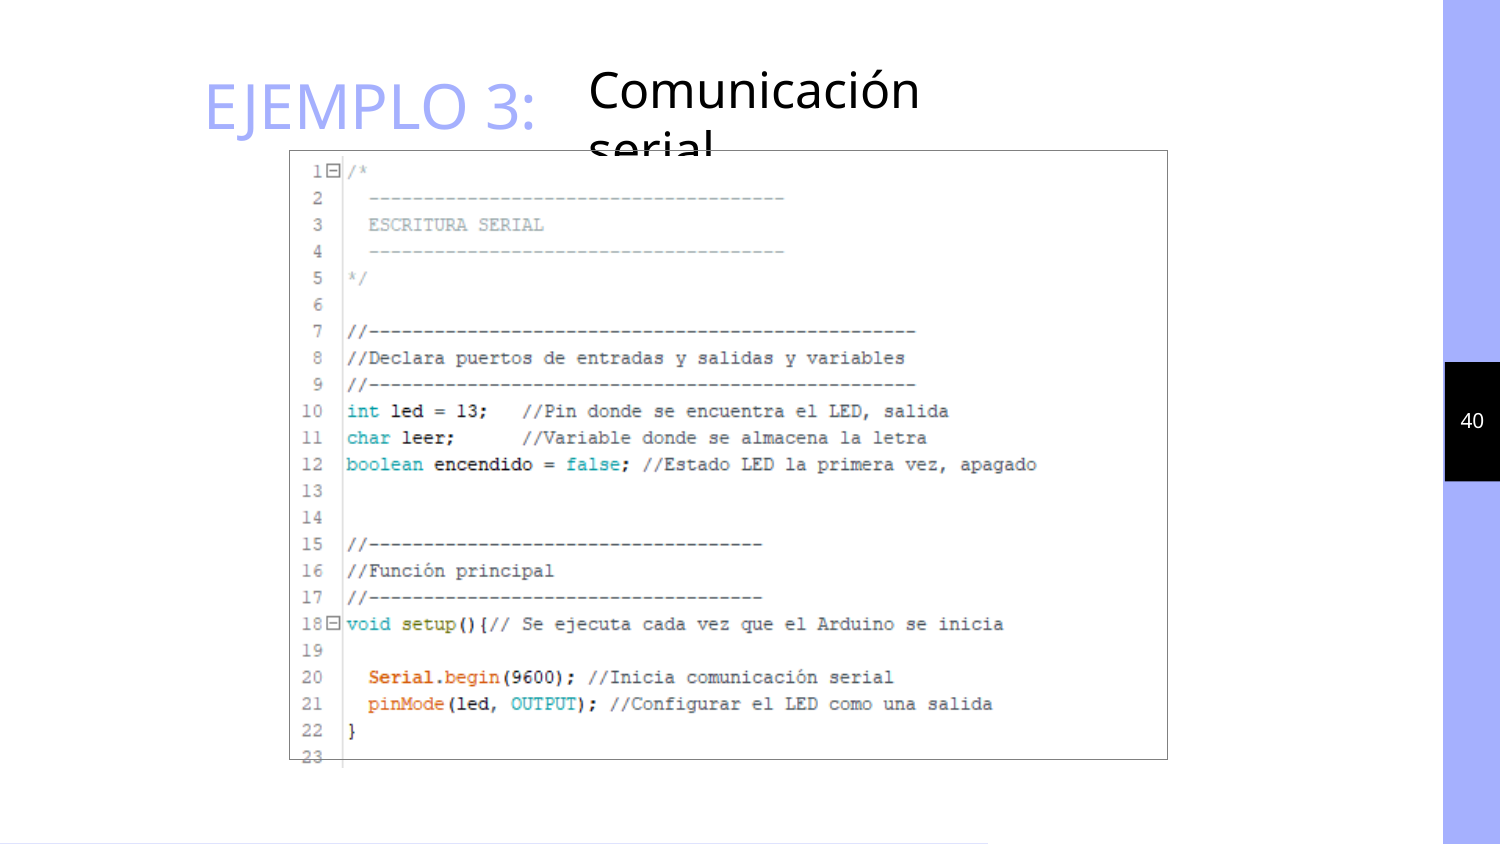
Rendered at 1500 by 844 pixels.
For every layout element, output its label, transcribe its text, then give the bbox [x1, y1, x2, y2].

slide_number 40 [1448, 362, 1500, 482]
text_box Comunicación serial [560, 43, 983, 135]
text_box [289, 150, 983, 156]
title EJEMPLO 3: [188, 66, 581, 157]
picture [289, 0, 1443, 844]
